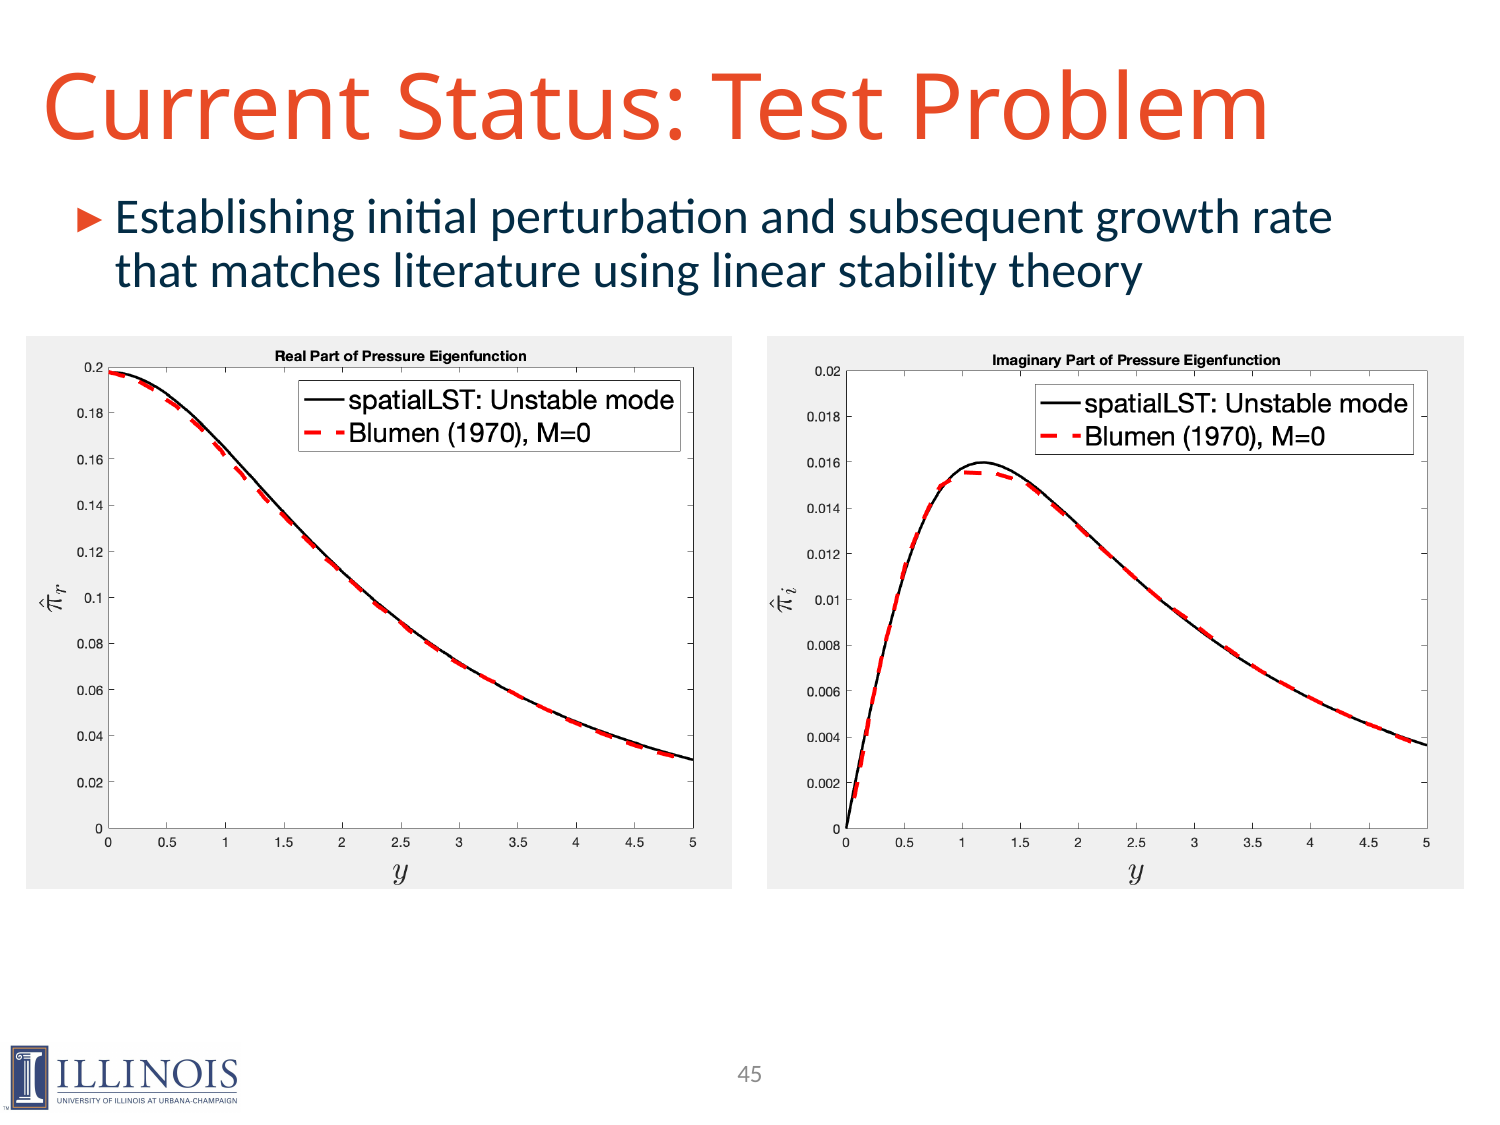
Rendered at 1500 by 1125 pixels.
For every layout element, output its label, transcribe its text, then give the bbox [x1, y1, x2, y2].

picture [26, 336, 732, 889]
picture [0, 1042, 241, 1113]
text_box Establishing initial perturbation and subsequent growth rate that matches literature using linear stability theory [62, 182, 1407, 1016]
picture [767, 336, 1464, 889]
title Current Status: Test Problem [26, 36, 1438, 183]
slide_number 45 [718, 1042, 782, 1103]
